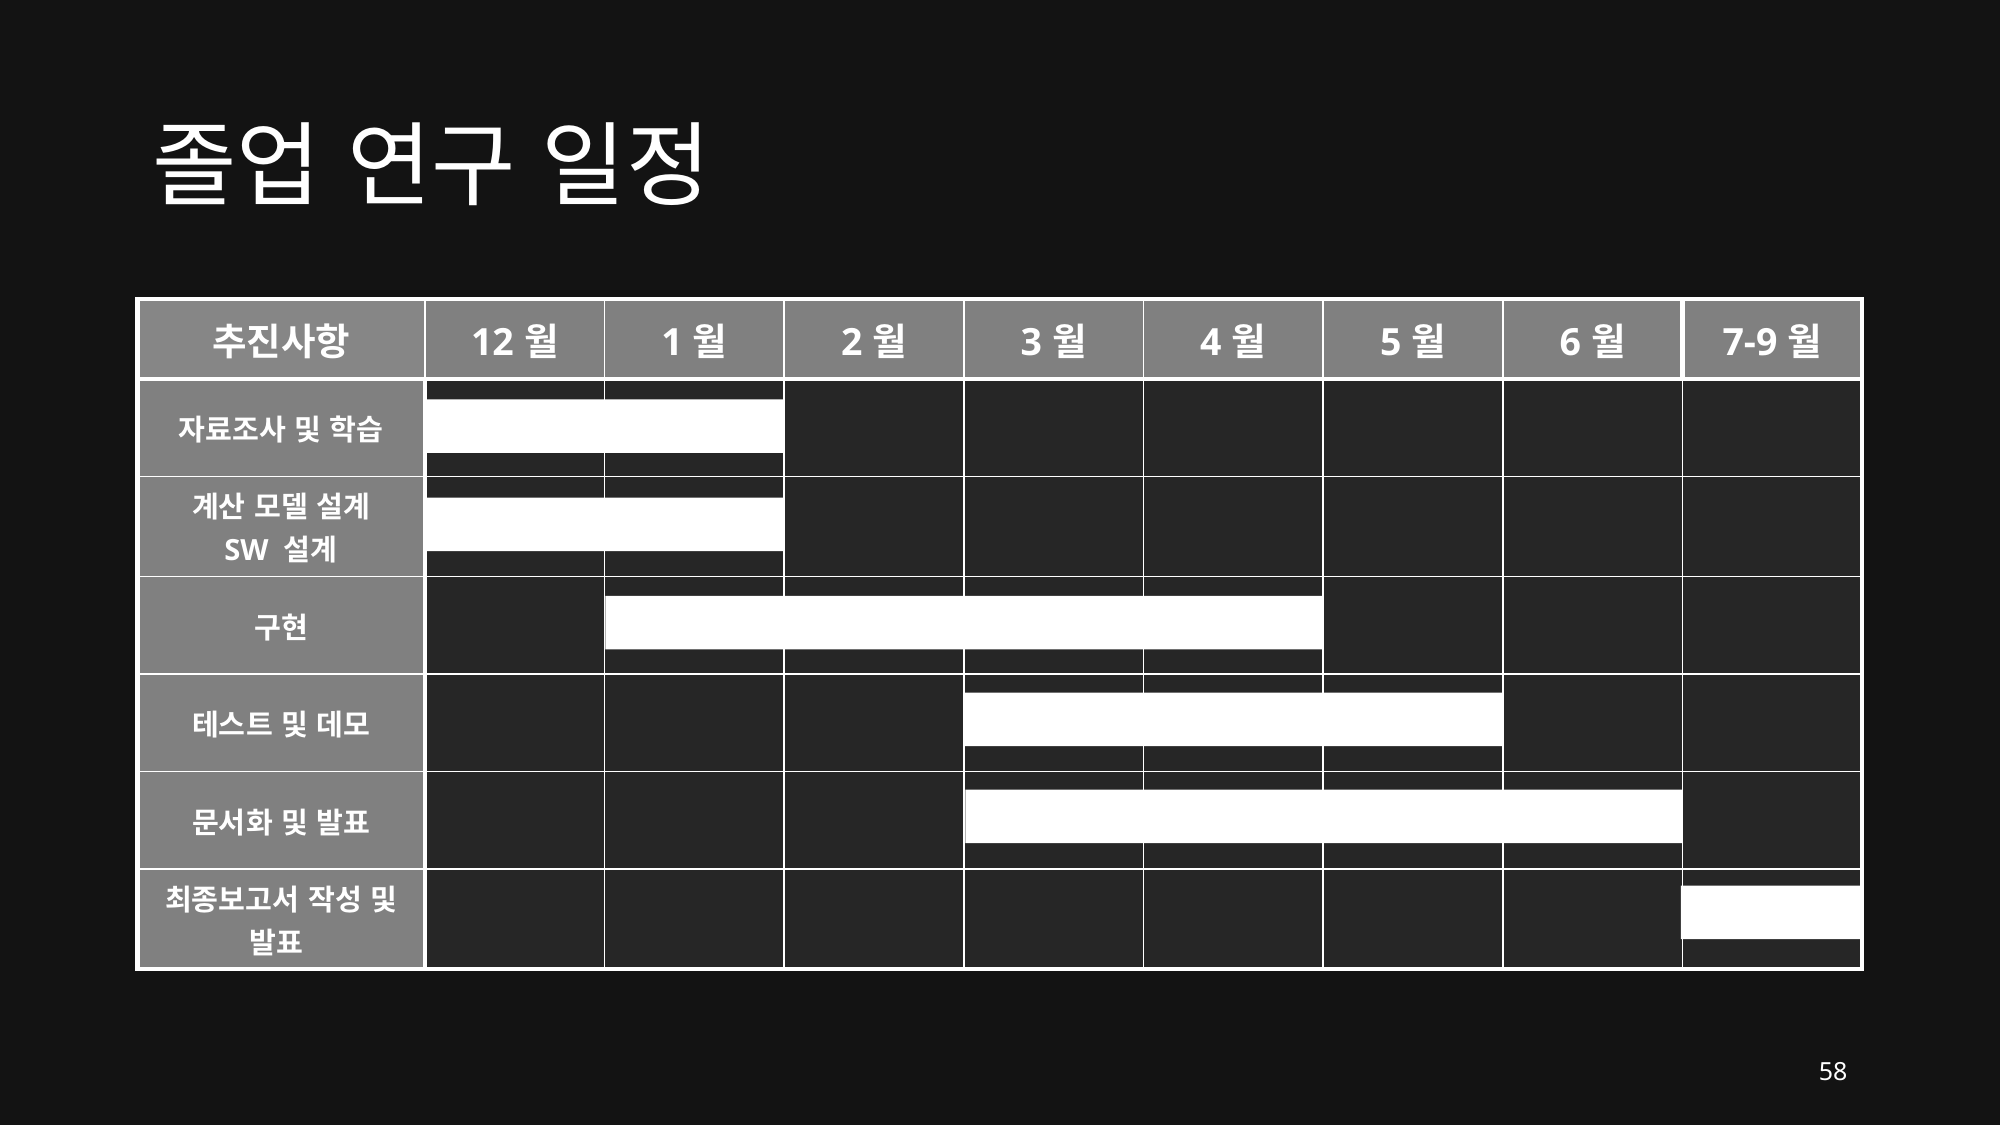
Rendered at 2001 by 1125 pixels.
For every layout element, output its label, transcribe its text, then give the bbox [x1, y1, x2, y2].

table_cell [605, 675, 783, 771]
table_header 6월 [1504, 301, 1680, 377]
table_cell 계산 모델 설계 SW 설계 [140, 477, 423, 576]
table_cell [965, 747, 1143, 771]
text_box [426, 398, 785, 454]
table_cell [1144, 381, 1322, 476]
table_cell [427, 675, 604, 771]
table_cell [785, 772, 963, 868]
table_cell [1683, 870, 1860, 885]
table_cell [1504, 477, 1682, 576]
table_cell [1144, 772, 1322, 789]
table_cell [1683, 381, 1860, 476]
slide_number 58 [1412, 1042, 1863, 1103]
table_cell [1504, 844, 1682, 868]
table_cell [1144, 844, 1322, 868]
table_cell [1324, 870, 1502, 967]
table_cell [605, 577, 783, 595]
table_cell [1504, 381, 1682, 476]
table_header 2월 [785, 301, 963, 377]
table_cell [1144, 477, 1322, 576]
table_cell [427, 477, 604, 497]
table_header 7-9월 [1685, 301, 1860, 377]
table_cell [605, 772, 783, 868]
table_cell [1324, 675, 1502, 692]
table_cell [427, 454, 604, 476]
table_cell [427, 381, 604, 398]
table_cell [1144, 870, 1322, 967]
table_cell [965, 870, 1143, 967]
table_cell [1324, 772, 1502, 789]
table_cell [1683, 477, 1860, 576]
table_cell [427, 870, 604, 967]
text_box [963, 692, 1504, 747]
table_cell [1683, 675, 1860, 771]
table_cell [965, 577, 1143, 595]
table_cell [1324, 477, 1502, 576]
title 졸업 연구 일정 [137, 59, 1863, 278]
table_cell [1504, 675, 1682, 771]
table_cell [1144, 577, 1322, 595]
table_cell [605, 552, 783, 576]
table_cell [965, 650, 1143, 673]
table_cell [427, 552, 604, 576]
table_cell 최종보고서 작성 및 발표 [140, 870, 423, 967]
text_box [426, 497, 785, 552]
table_cell [427, 772, 604, 868]
table_cell [785, 870, 963, 967]
table_cell [965, 844, 1143, 868]
text_box [964, 789, 1684, 844]
text_box [1680, 885, 1863, 940]
table_cell [1683, 577, 1860, 673]
table_cell [605, 477, 783, 497]
table_cell [785, 675, 963, 771]
table_cell 테스트 및 데모 [140, 675, 423, 771]
table_cell [785, 650, 963, 673]
table_header 4월 [1144, 301, 1322, 377]
table_header 3월 [965, 301, 1143, 377]
table_cell [965, 772, 1143, 789]
table_cell [1683, 940, 1860, 967]
table_header 12월 [426, 301, 604, 377]
text_box [604, 595, 1323, 650]
table_cell 자료조사 및 학습 [140, 381, 423, 476]
table_cell [605, 650, 783, 673]
table_cell [605, 454, 783, 476]
table_cell [1504, 577, 1682, 673]
table_cell [1504, 772, 1682, 789]
table_cell [1144, 650, 1322, 673]
table_cell [1324, 577, 1502, 673]
table_cell [1324, 381, 1502, 476]
table_cell 문서화 및 발표 [140, 772, 423, 868]
table_cell [605, 381, 783, 398]
table_cell [1144, 747, 1322, 771]
table_cell [965, 675, 1143, 692]
table_cell [605, 870, 783, 967]
table_cell [1683, 772, 1860, 868]
table_cell [965, 477, 1143, 576]
table_cell 구현 [140, 577, 423, 673]
table_cell [1144, 675, 1322, 692]
table_cell [427, 577, 604, 673]
table_cell [1324, 844, 1502, 868]
table_cell [785, 577, 963, 595]
table_cell [965, 381, 1143, 476]
table_cell [785, 381, 963, 476]
table_cell [1324, 747, 1502, 771]
table_header 추진사항 [140, 301, 424, 377]
table_header 5월 [1324, 301, 1502, 377]
table_cell [785, 477, 963, 576]
table_header 1월 [605, 301, 783, 377]
table_cell [1504, 870, 1682, 967]
